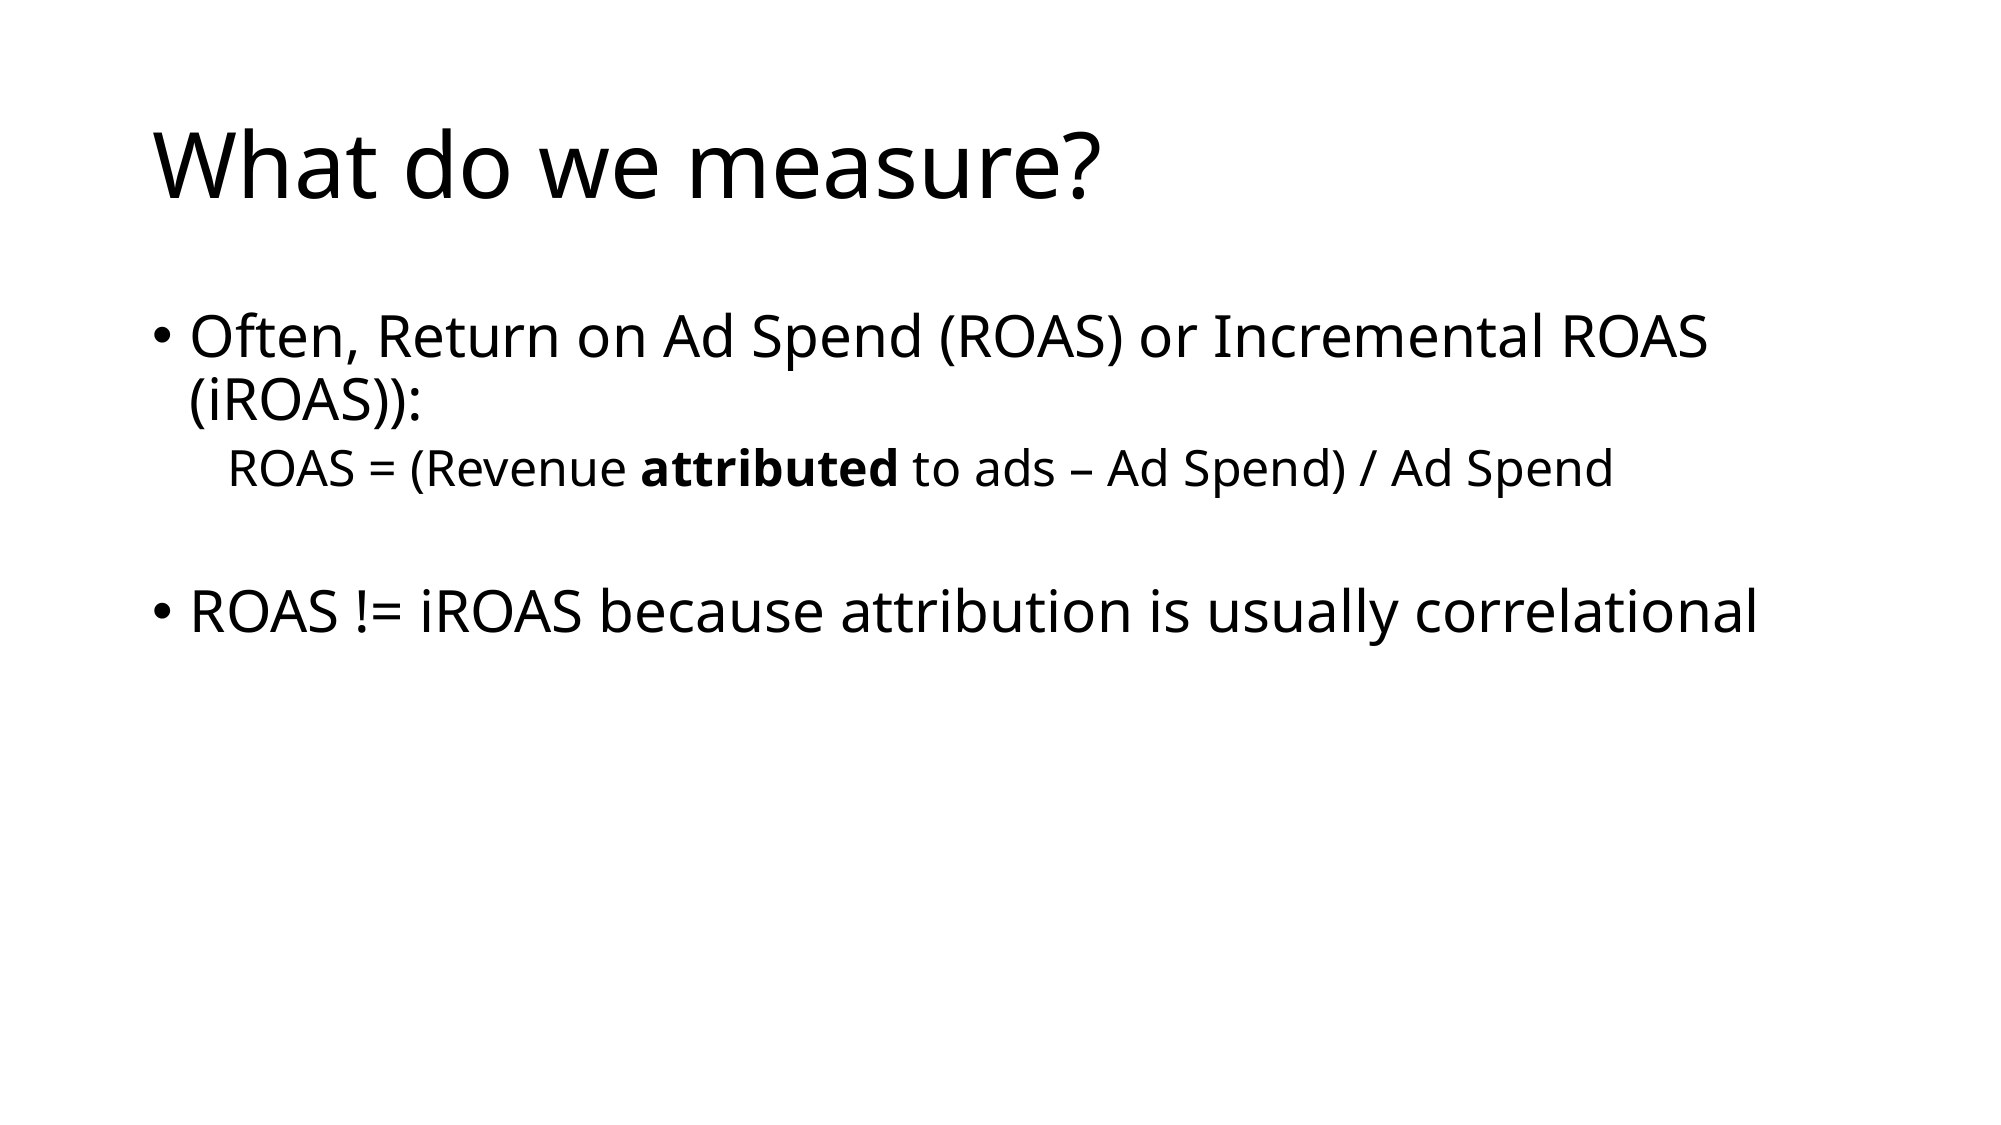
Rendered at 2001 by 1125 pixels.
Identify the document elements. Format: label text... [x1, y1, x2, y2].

title What do we measure? [137, 59, 1863, 278]
list Often, Return on Ad Spend (ROAS) or Incremental ROAS (iROAS)): ROAS = (Revenue attributed to ads – Ad Spend) / Ad Spend ROAS != iROAS because attribution is usually correlational [137, 299, 1863, 1014]
